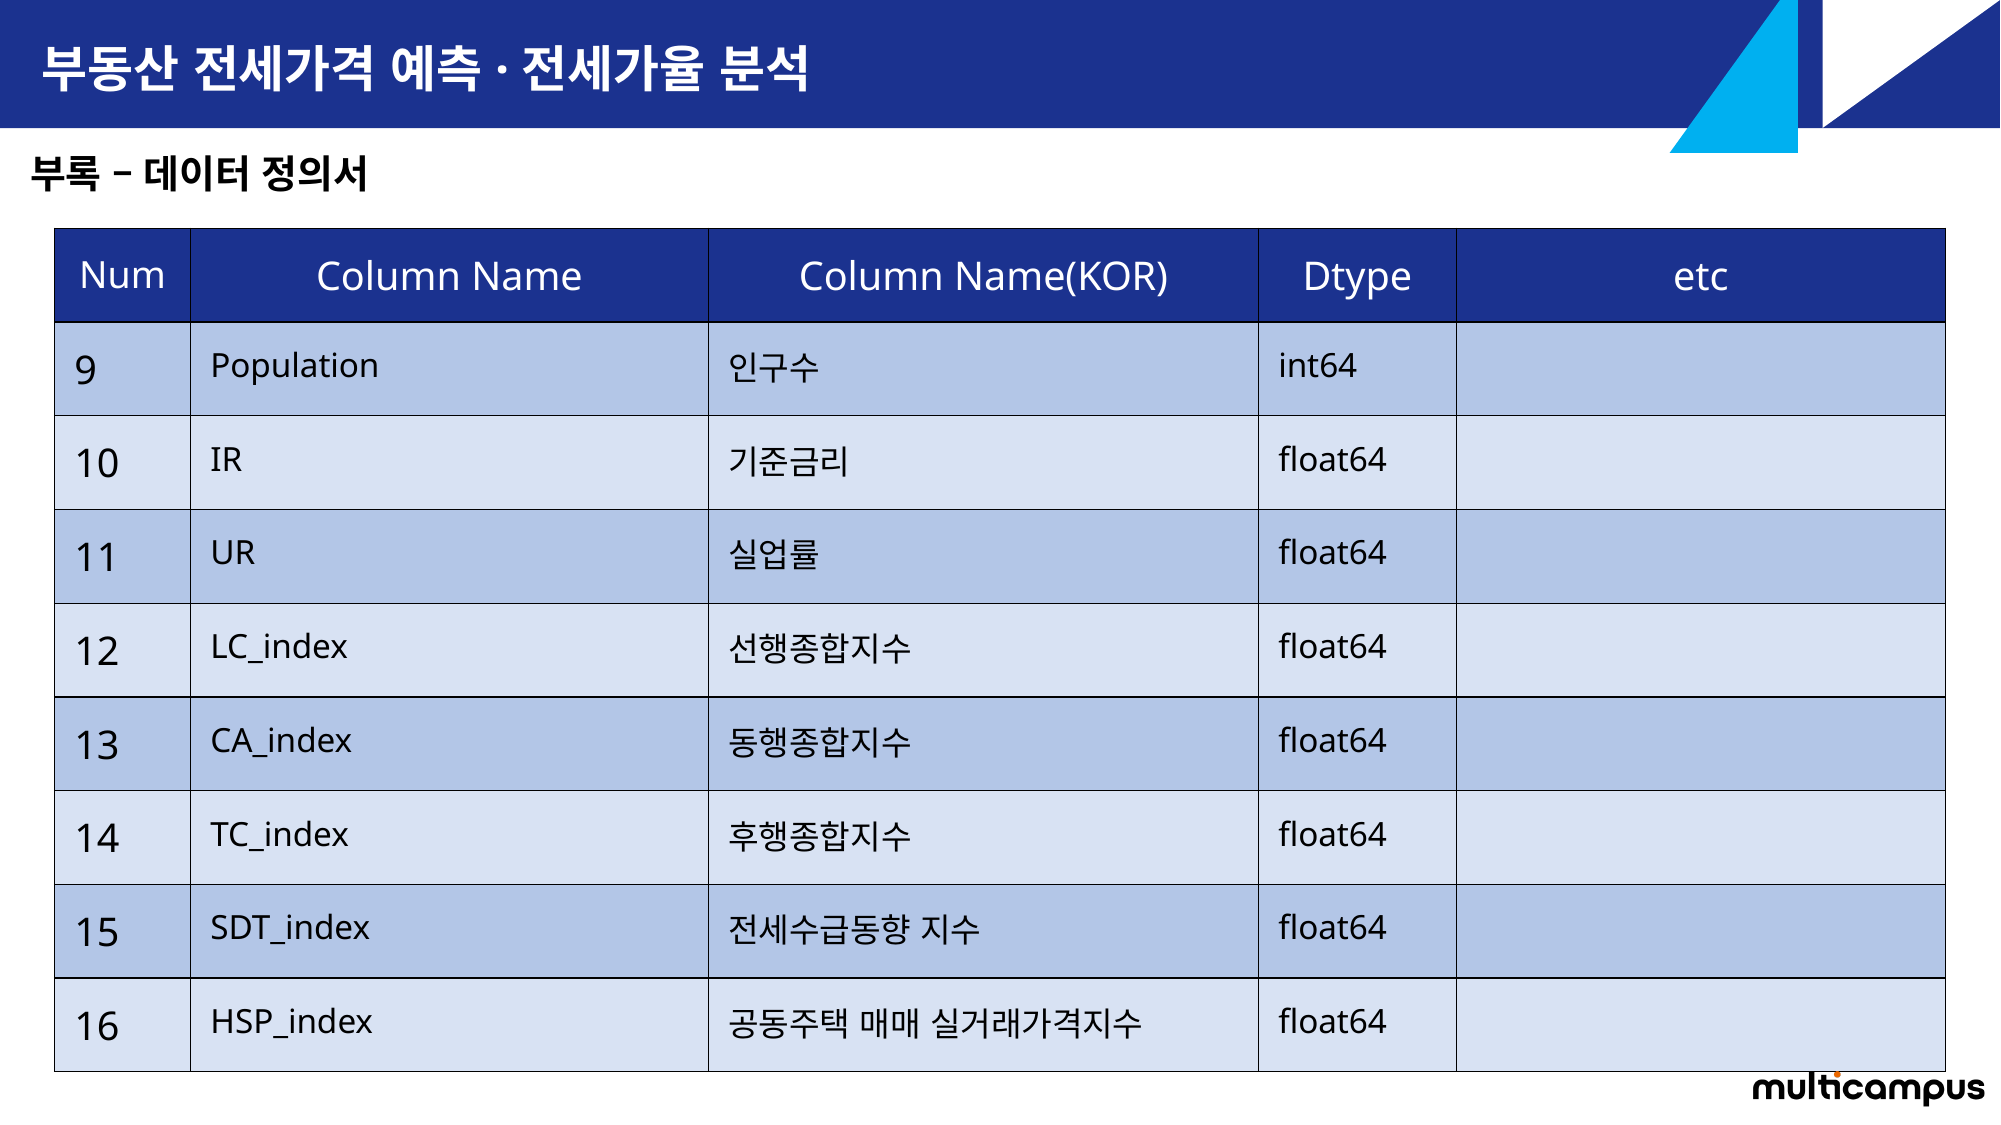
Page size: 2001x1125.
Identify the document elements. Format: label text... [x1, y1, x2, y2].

table_header Column Name(KOR) [709, 229, 1258, 321]
table_cell TC_index [191, 791, 708, 884]
table_cell 13 [55, 698, 190, 790]
table_header Dtype [1259, 229, 1456, 321]
table_cell 공동주택 매매 실거래가격지수 [709, 979, 1258, 1071]
table_cell [1457, 323, 1945, 415]
table_cell float64 [1259, 698, 1456, 790]
table_cell [1457, 416, 1945, 509]
table_cell [1457, 791, 1945, 884]
table_cell [1457, 698, 1945, 790]
table_cell 11 [55, 510, 190, 603]
table_header etc [1457, 229, 1945, 321]
table_cell int64 [1259, 323, 1456, 415]
table_cell [1457, 885, 1945, 977]
table_cell 10 [55, 416, 190, 509]
table_cell 실업률 [709, 510, 1258, 603]
table_cell LC_index [191, 604, 708, 696]
table_header Column Name [191, 229, 708, 321]
table_cell float64 [1259, 510, 1456, 603]
table_header Num [55, 229, 190, 321]
table_cell [1457, 979, 1945, 1071]
text_box 부록 – 데이터 정의서 [15, 142, 521, 204]
table_cell Population [191, 323, 708, 415]
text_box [1644, 0, 2000, 129]
table_cell 기준금리 [709, 416, 1258, 509]
table_cell float64 [1259, 791, 1456, 884]
picture [1753, 1070, 1985, 1108]
table_cell [1457, 510, 1945, 603]
table_cell CA_index [191, 698, 708, 790]
table_cell 인구수 [709, 323, 1258, 415]
table_cell 16 [55, 979, 190, 1071]
table_cell [1457, 604, 1945, 696]
table_cell 전세수급동향 지수 [709, 885, 1258, 977]
table_cell 동행종합지수 [709, 698, 1258, 790]
text_box 부동산 전세가격 예측·전세가율 분석 [0, 0, 1642, 129]
table_cell 14 [55, 791, 190, 884]
table_cell UR [191, 510, 708, 603]
table_cell float64 [1259, 604, 1456, 696]
table_cell 15 [55, 885, 190, 977]
table_cell 선행종합지수 [709, 604, 1258, 696]
table_cell 12 [55, 604, 190, 696]
table_cell HSP_index [191, 979, 708, 1071]
table_cell SDT_index [191, 885, 708, 977]
table_cell IR [191, 416, 708, 509]
table_cell float64 [1259, 416, 1456, 509]
table_cell float64 [1259, 885, 1456, 977]
table_cell 후행종합지수 [709, 791, 1258, 884]
table_cell 9 [55, 323, 190, 415]
table_cell float64 [1259, 979, 1456, 1071]
